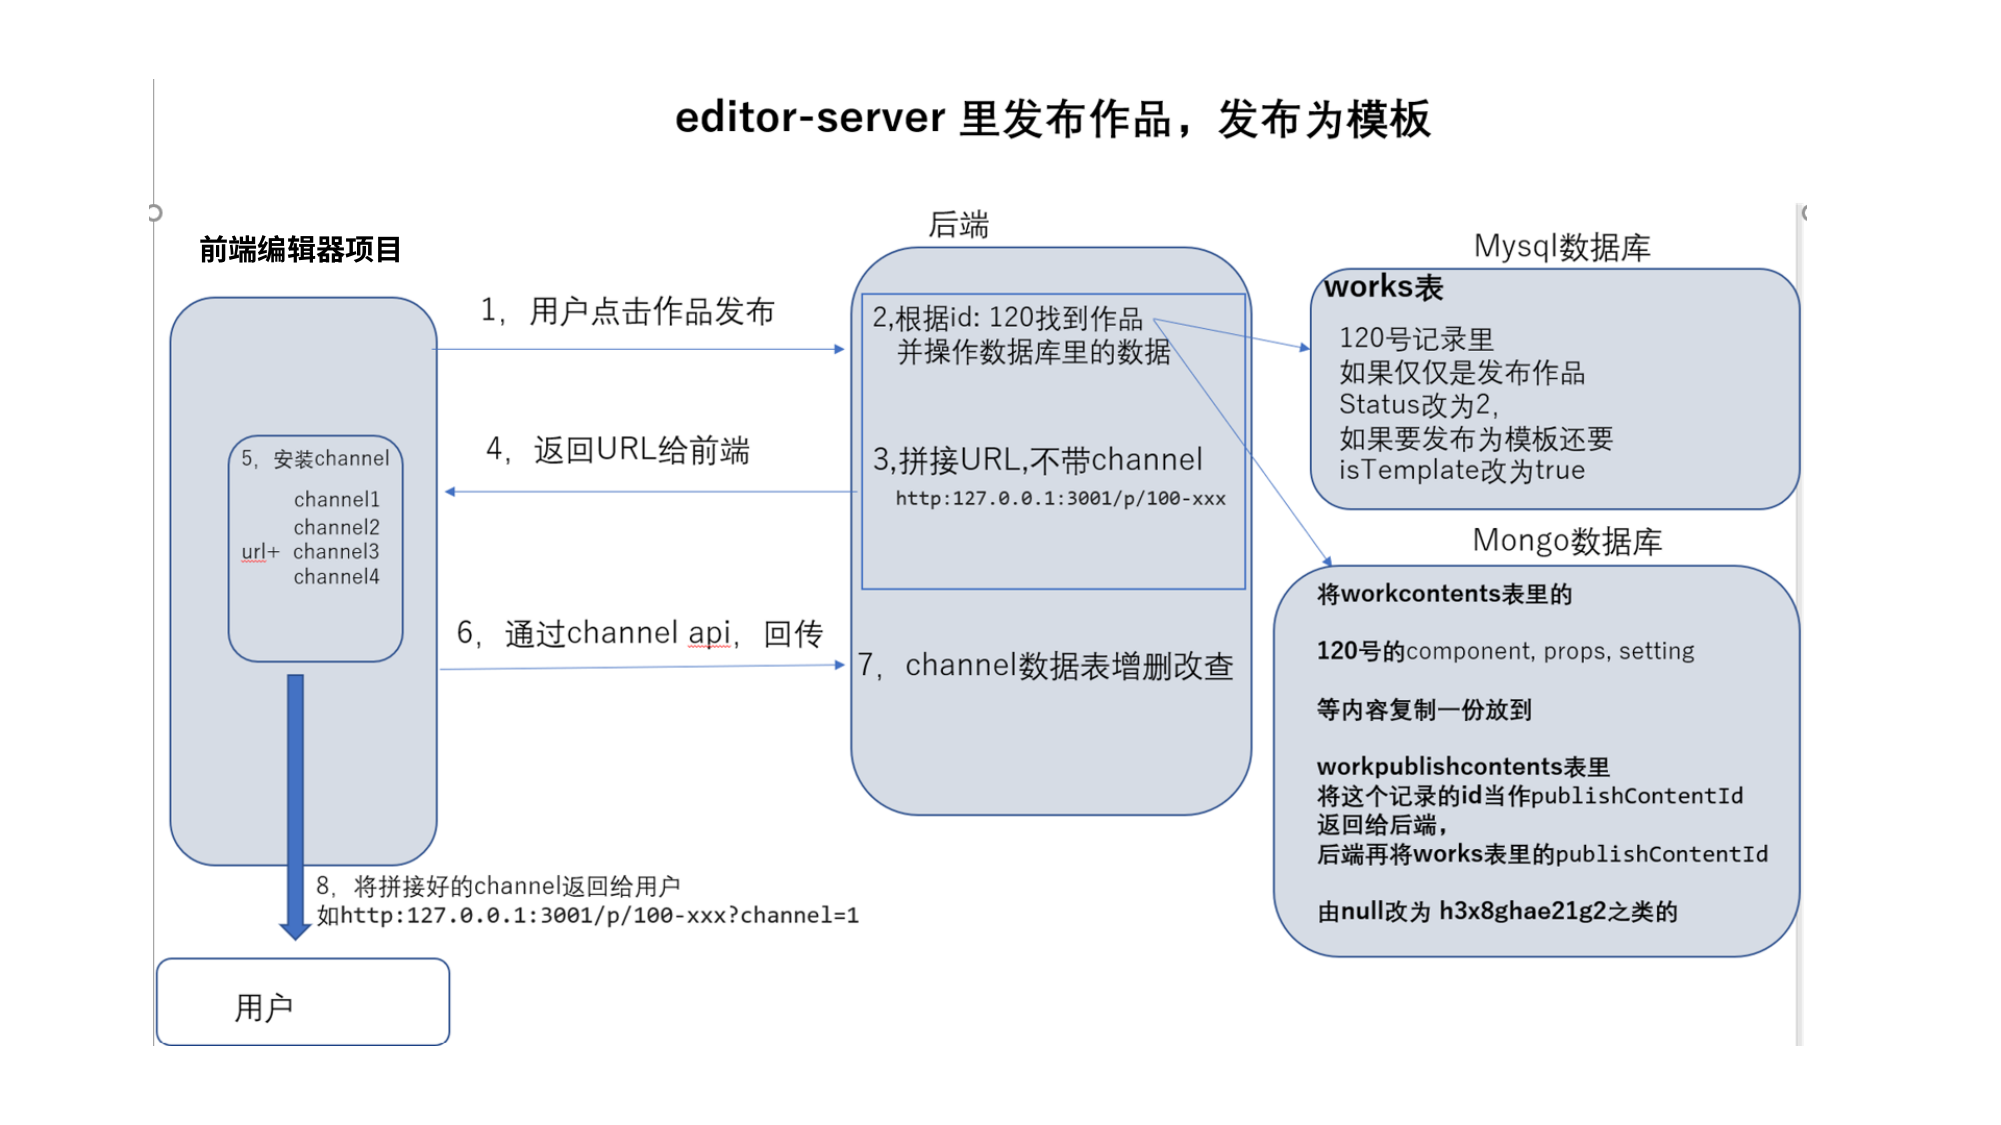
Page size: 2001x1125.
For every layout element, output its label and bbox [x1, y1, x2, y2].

text_box [149, 79, 1807, 1046]
